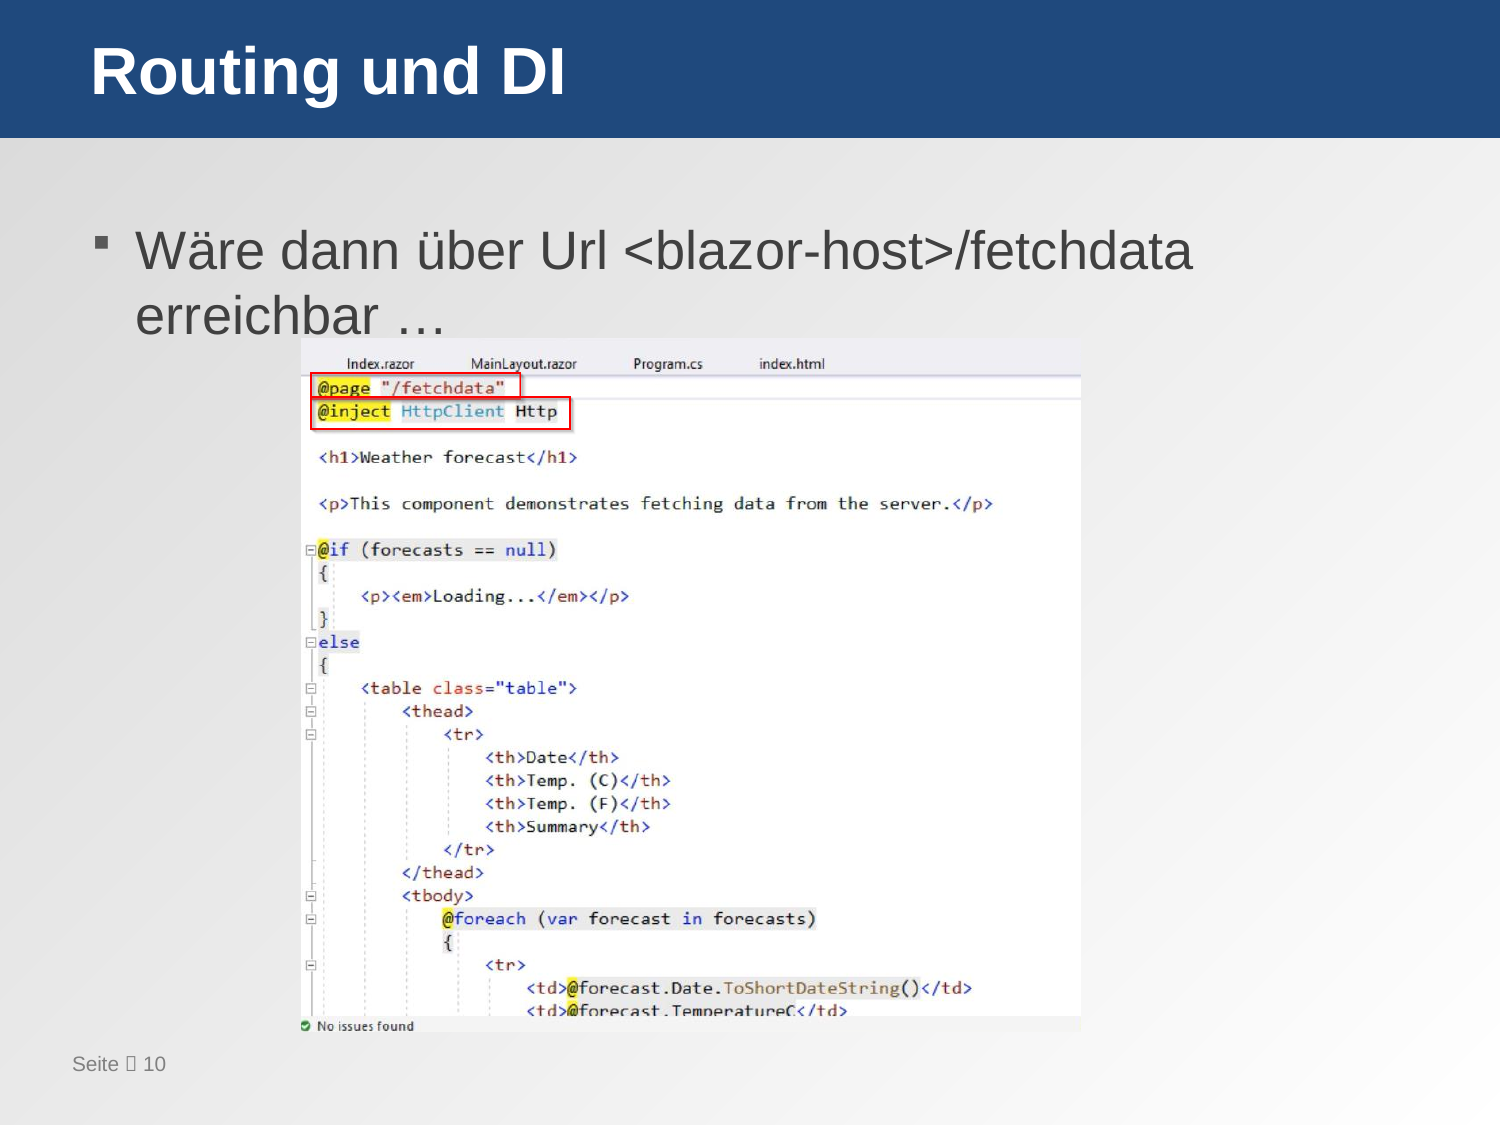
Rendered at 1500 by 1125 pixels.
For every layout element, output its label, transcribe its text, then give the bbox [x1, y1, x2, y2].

list Wäre dann über Url <blazor-host>/fetchdata erreichbar … [76, 208, 1424, 964]
title Routing und DI [75, 20, 1425, 208]
picture [300, 337, 1081, 1032]
